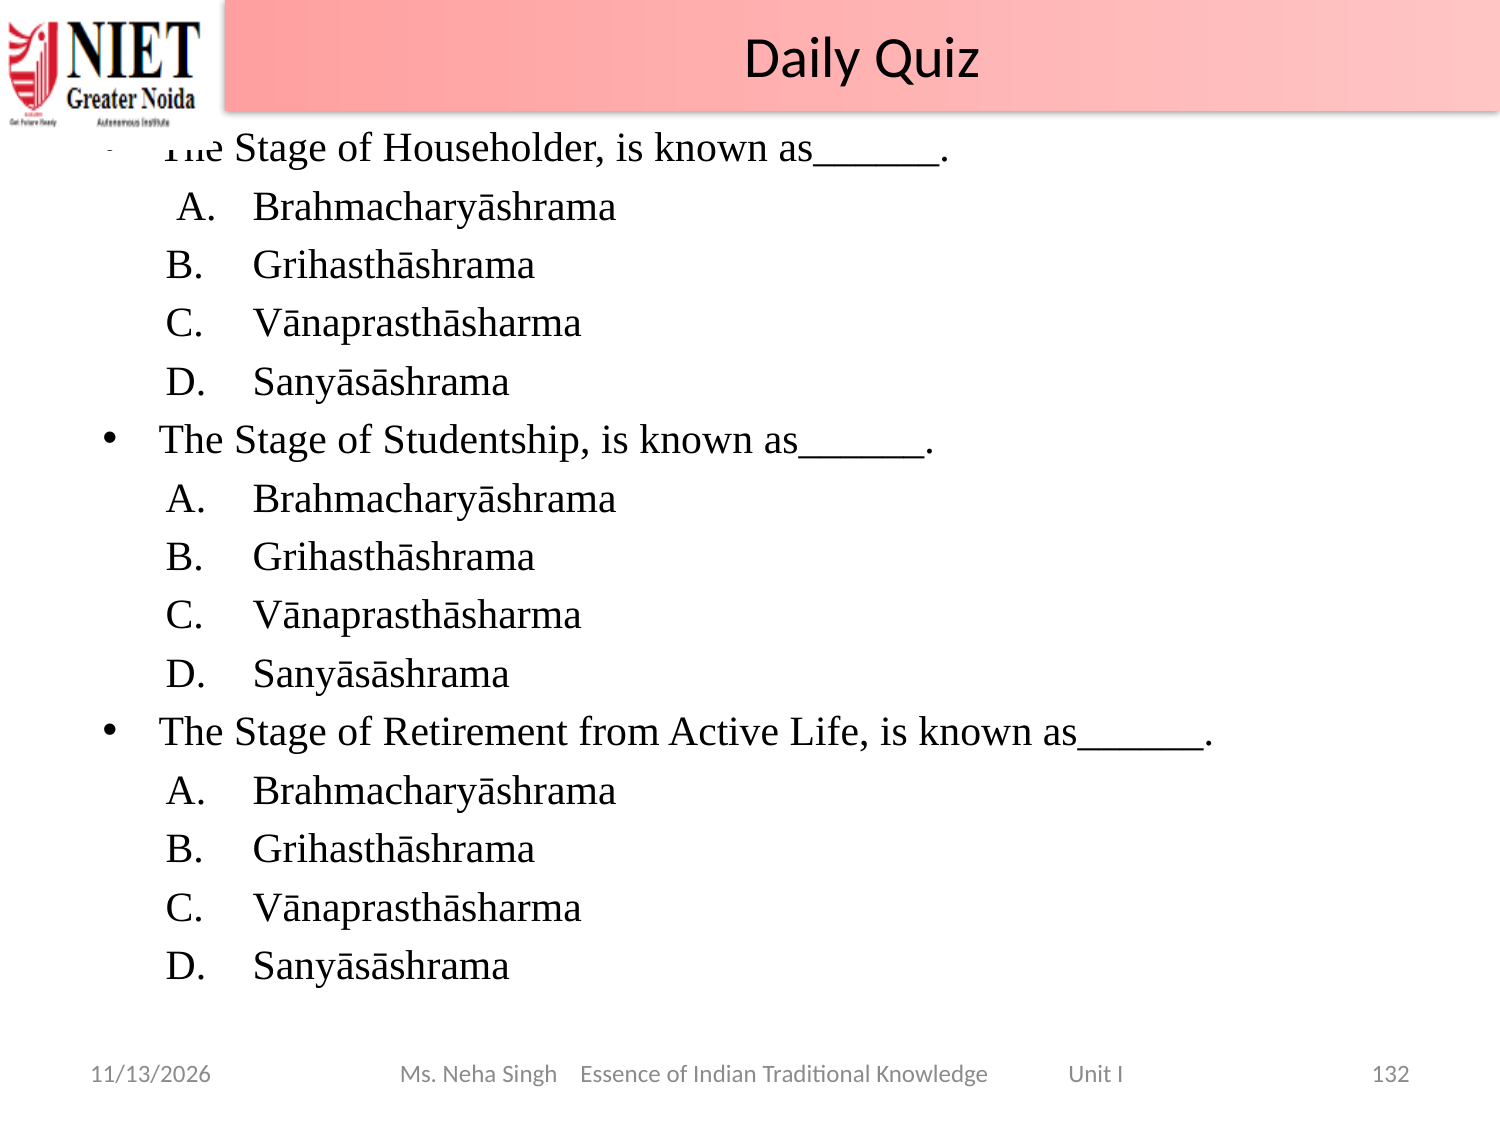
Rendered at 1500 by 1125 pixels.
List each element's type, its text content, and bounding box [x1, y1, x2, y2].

footer Ms. Neha Singh Essence of Indian Traditional Knowledge Unit I [212, 1042, 1074, 1103]
list The Stage of Householder, is known as______. A. Brahmacharyāshrama B. Grihasthāshrama C. Vānaprasthāsharma D. Sanyāsāshrama The Stage of Studentship, is known as______. A. Brahmacharyāshrama B. Grihasthāshrama C. Vānaprasthāsharma D. Sanyāsāshrama The Stage of Retirement from Active Life, is known as______. A. Brahmacharyāshrama B. Grihasthāshrama C. Vānaprasthāsharma D. Sanyāsāshrama [87, 112, 1438, 1031]
slide_number 132 [1074, 1042, 1425, 1103]
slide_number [75, 1042, 212, 1103]
text_box Daily Quiz [224, 0, 1500, 112]
picture [0, 0, 213, 151]
